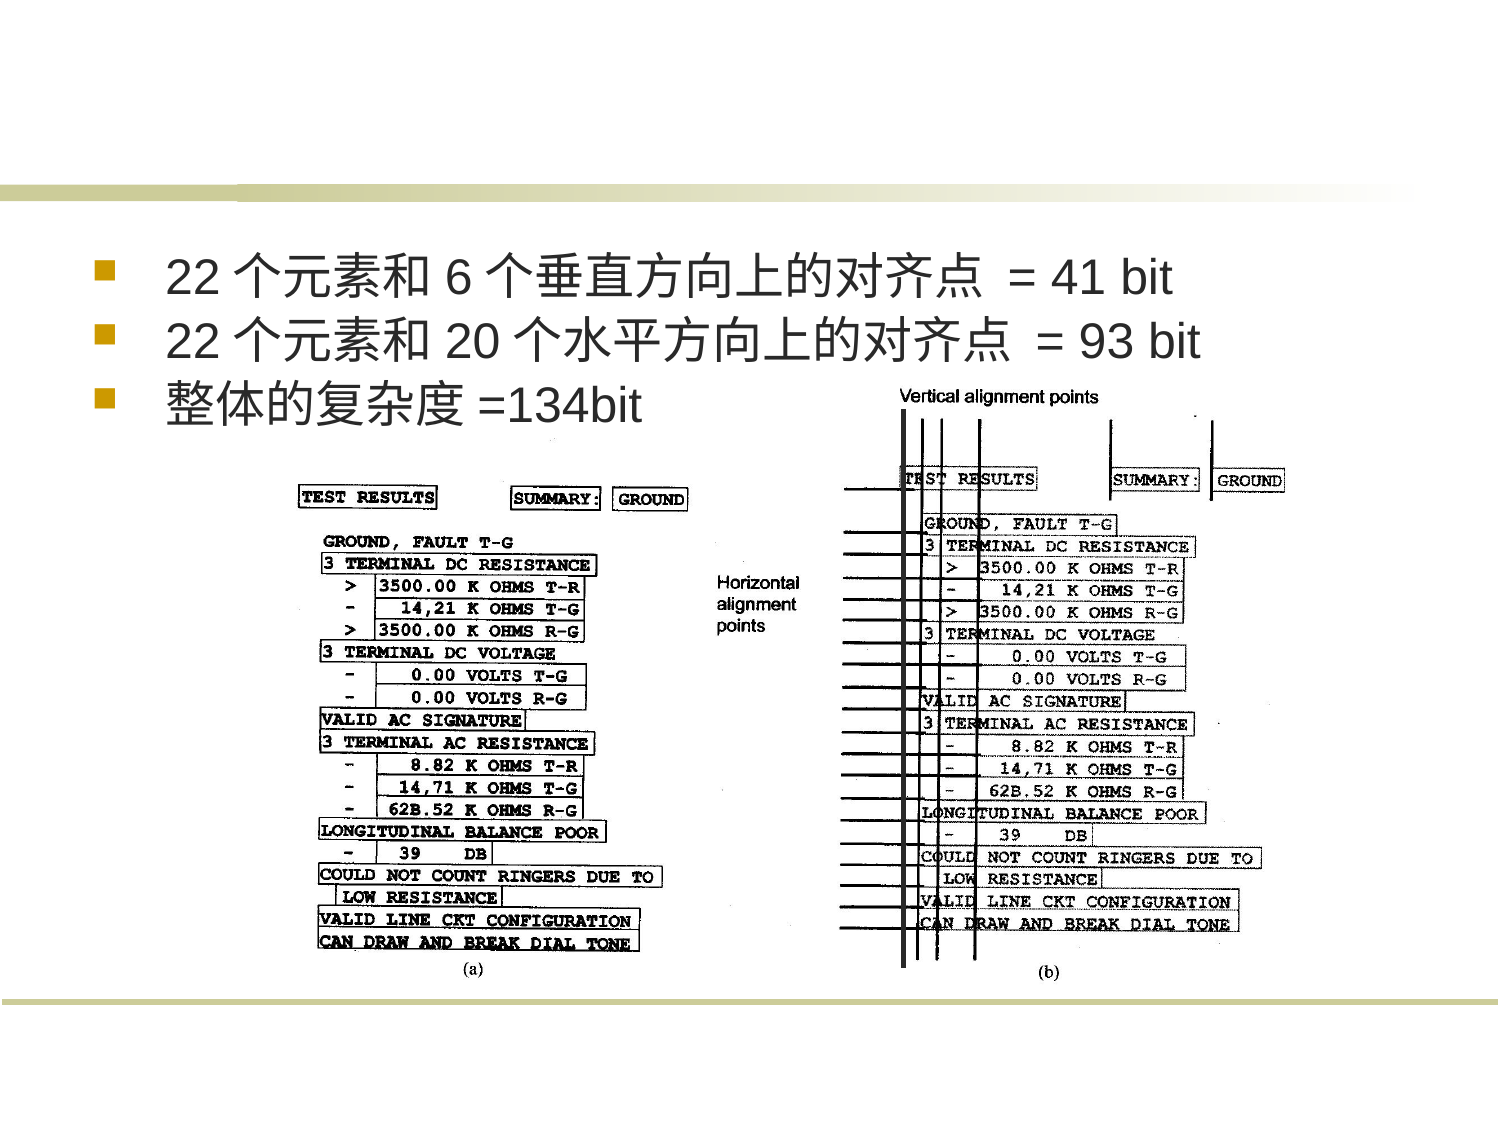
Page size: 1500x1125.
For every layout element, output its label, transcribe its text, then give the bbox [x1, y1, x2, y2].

picture [253, 385, 1310, 997]
list 22个元素和6个垂直方向上的对齐点 = 41 bit 22个元素和20个水平方向上的对齐点 = 93 bit 整体的复杂度=134bit [76, 243, 1412, 445]
picture [2, 999, 1498, 1005]
